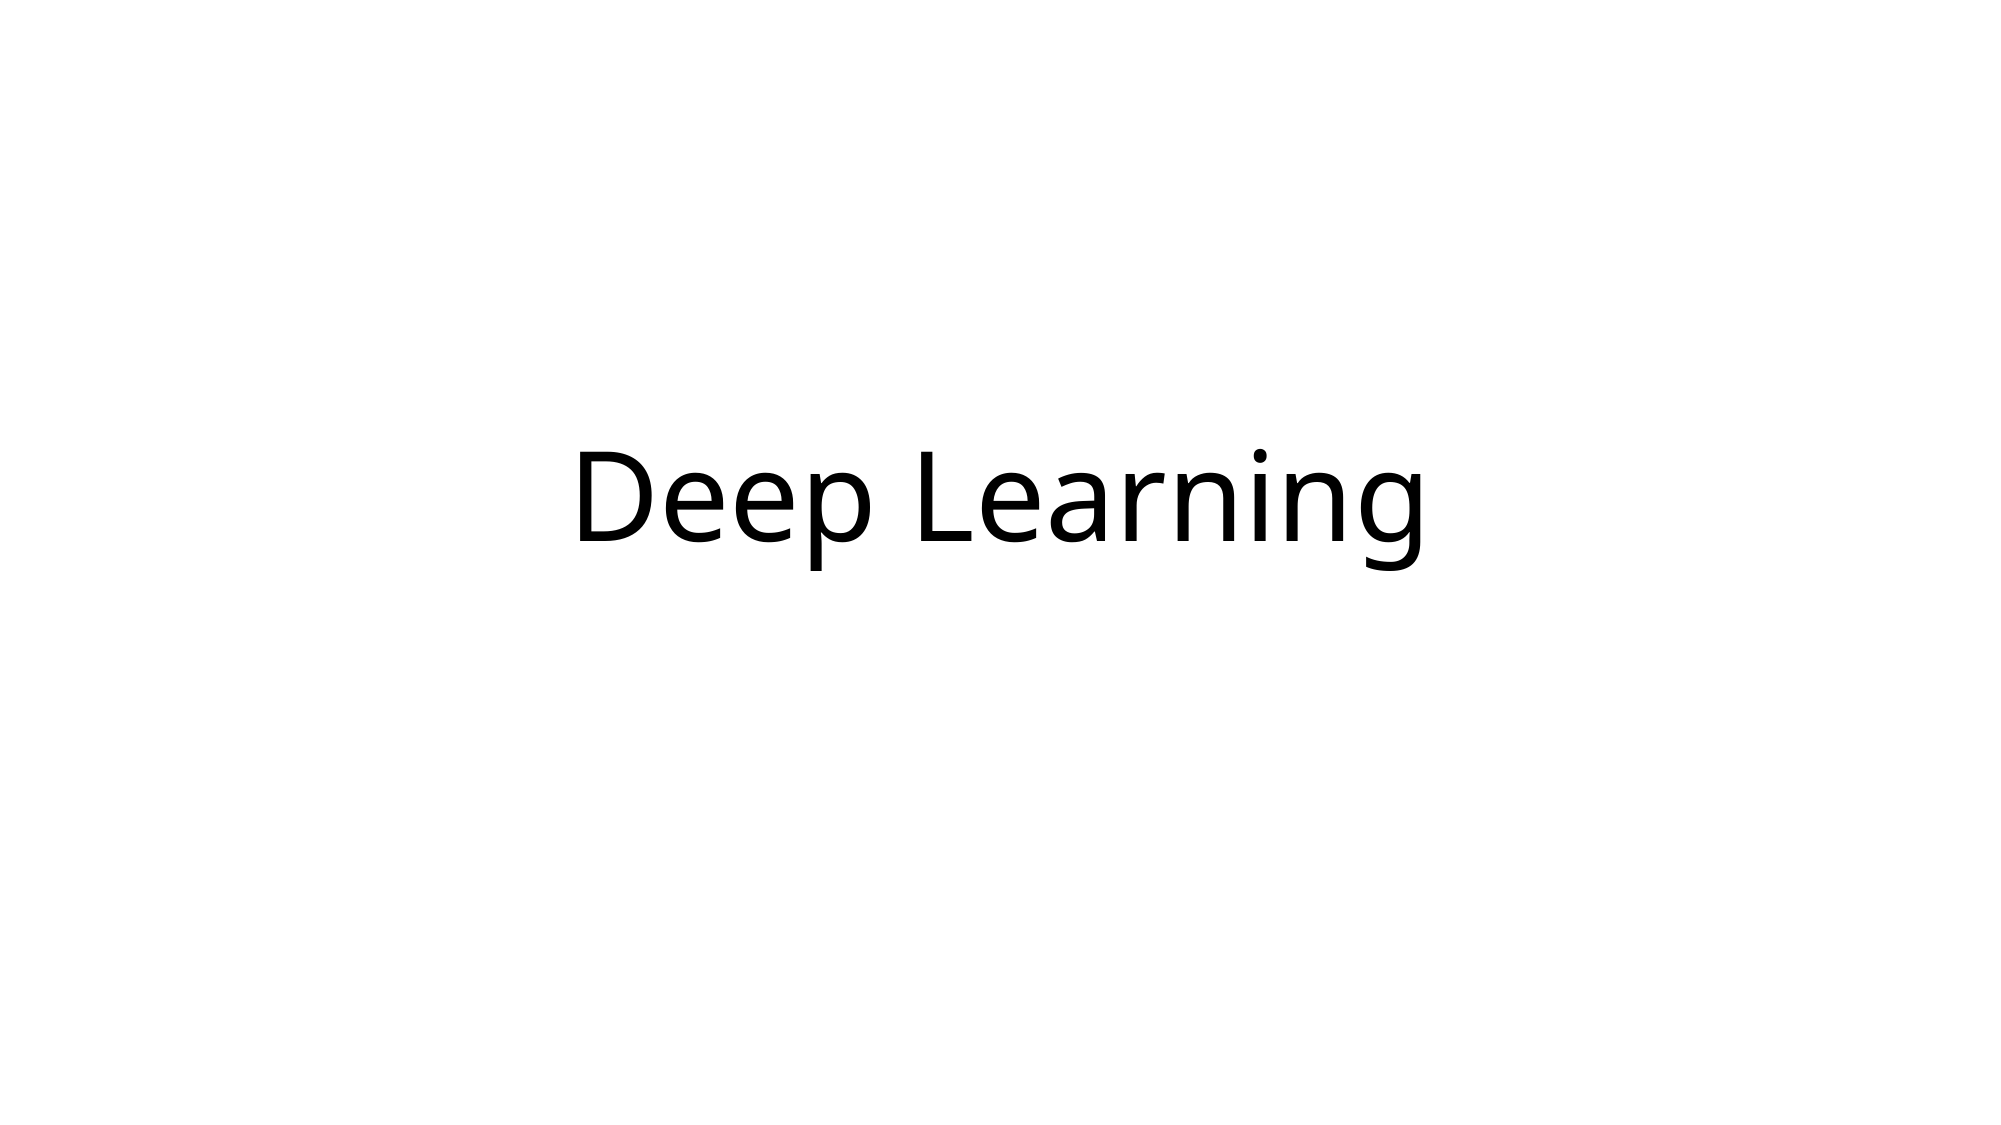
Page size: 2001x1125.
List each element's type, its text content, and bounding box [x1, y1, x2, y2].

title Deep Learning [249, 184, 1750, 576]
